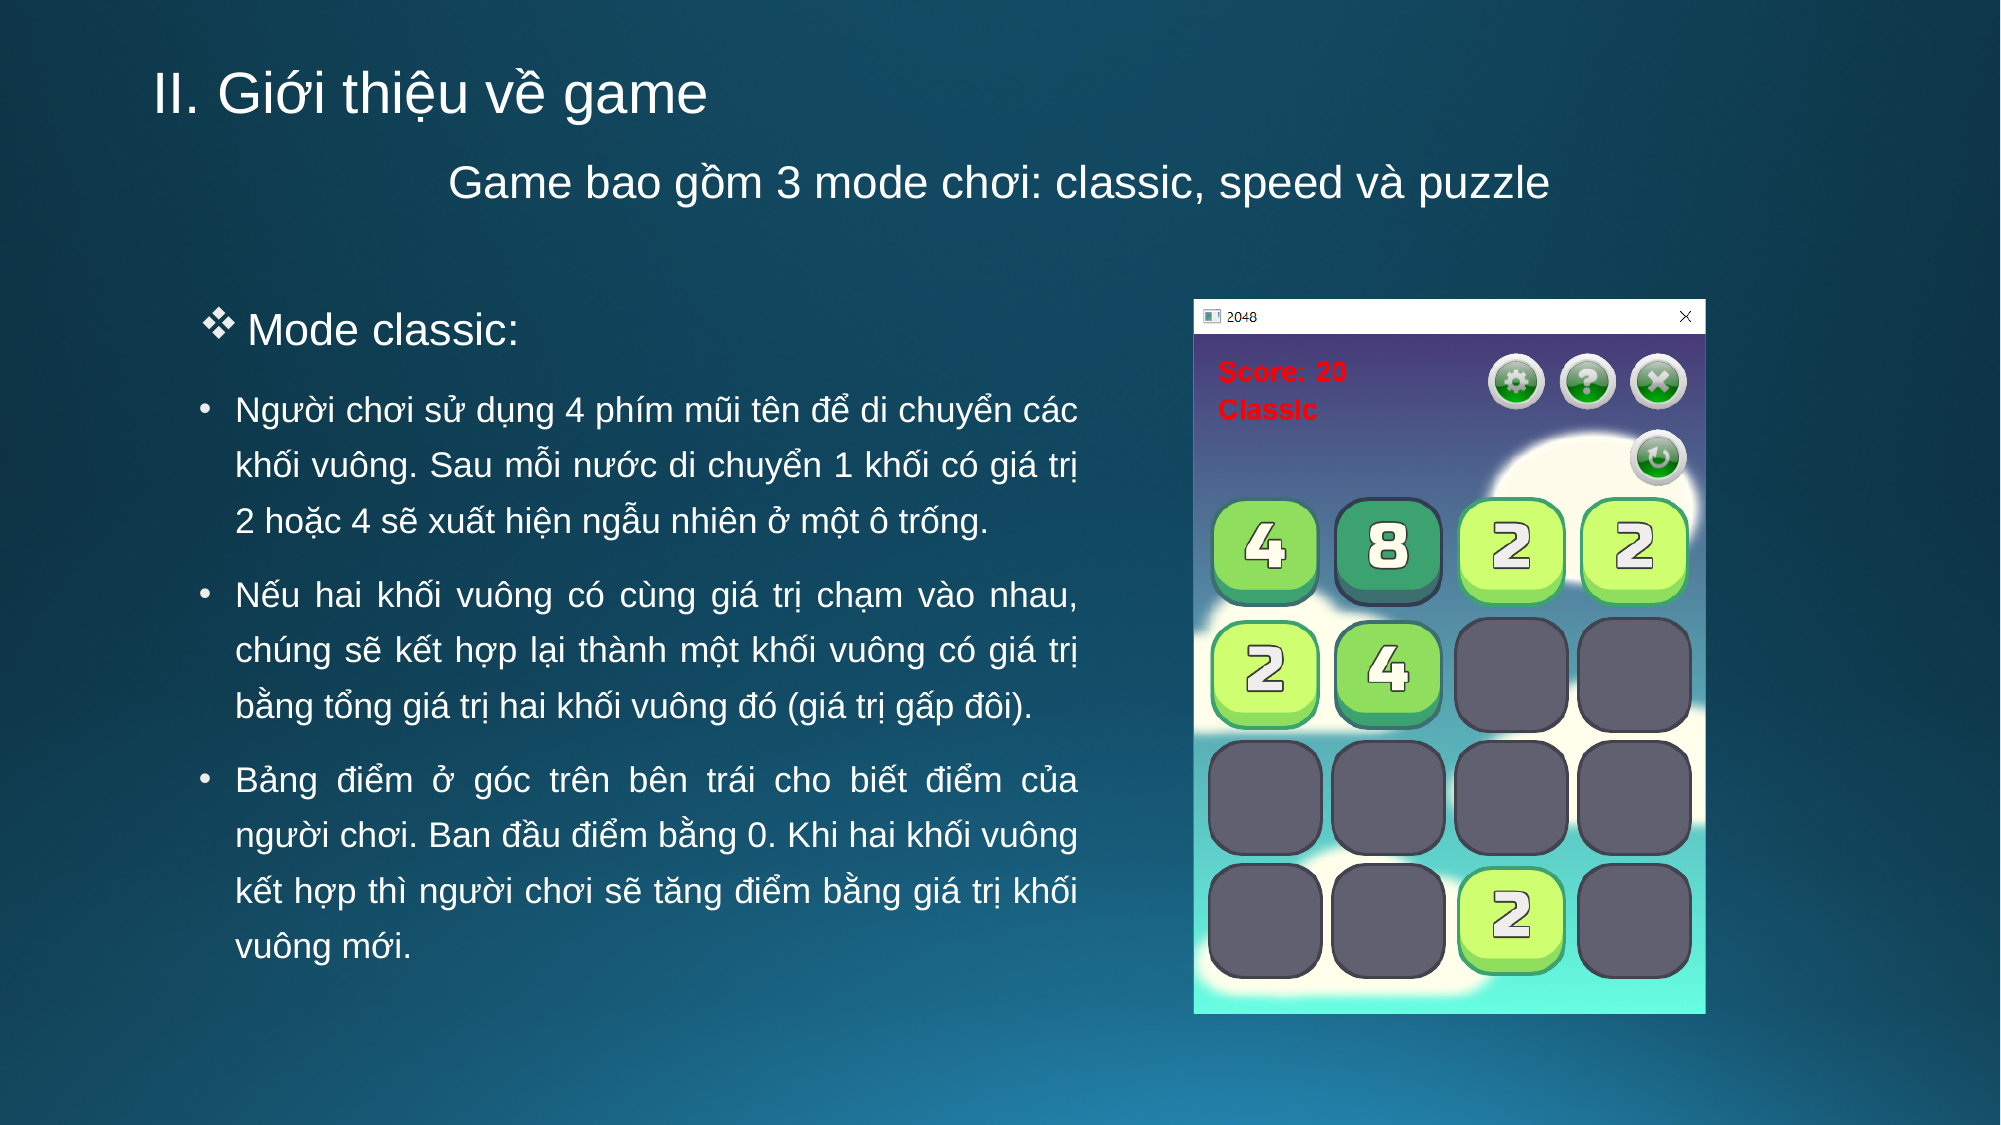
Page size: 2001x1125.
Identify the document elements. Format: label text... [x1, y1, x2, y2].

list Mode classic: Người chơi sử dụng 4 phím mũi tên để di chuyển các khối vuông. Sau mỗi nước di chuyển 1 khối có giá trị 2 hoặc 4 sẽ xuất hiện ngẫu nhiên ở một ô trống. Nếu hai khối vuông có cùng giá trị chạm vào nhau, chúng sẽ kết hợp lại thành một khối vuông có giá trị bằng tổng giá trị hai khối vuông đó (giá trị gấp đôi). Bảng điểm ở góc trên bên trái cho biết điểm của người chơi. Ban đầu điểm bằng 0. Khi hai khối vuông kết hợp thì người chơi sẽ tăng điểm bằng giá trị khối vuông mới. [183, 299, 1094, 1014]
title II. Giới thiệu về game [137, 43, 1863, 145]
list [1193, 299, 1706, 1014]
picture [0, 0, 2001, 1125]
text_box Game bao gồm 3 mode chơi: classic, speed và puzzle [0, 145, 2000, 260]
